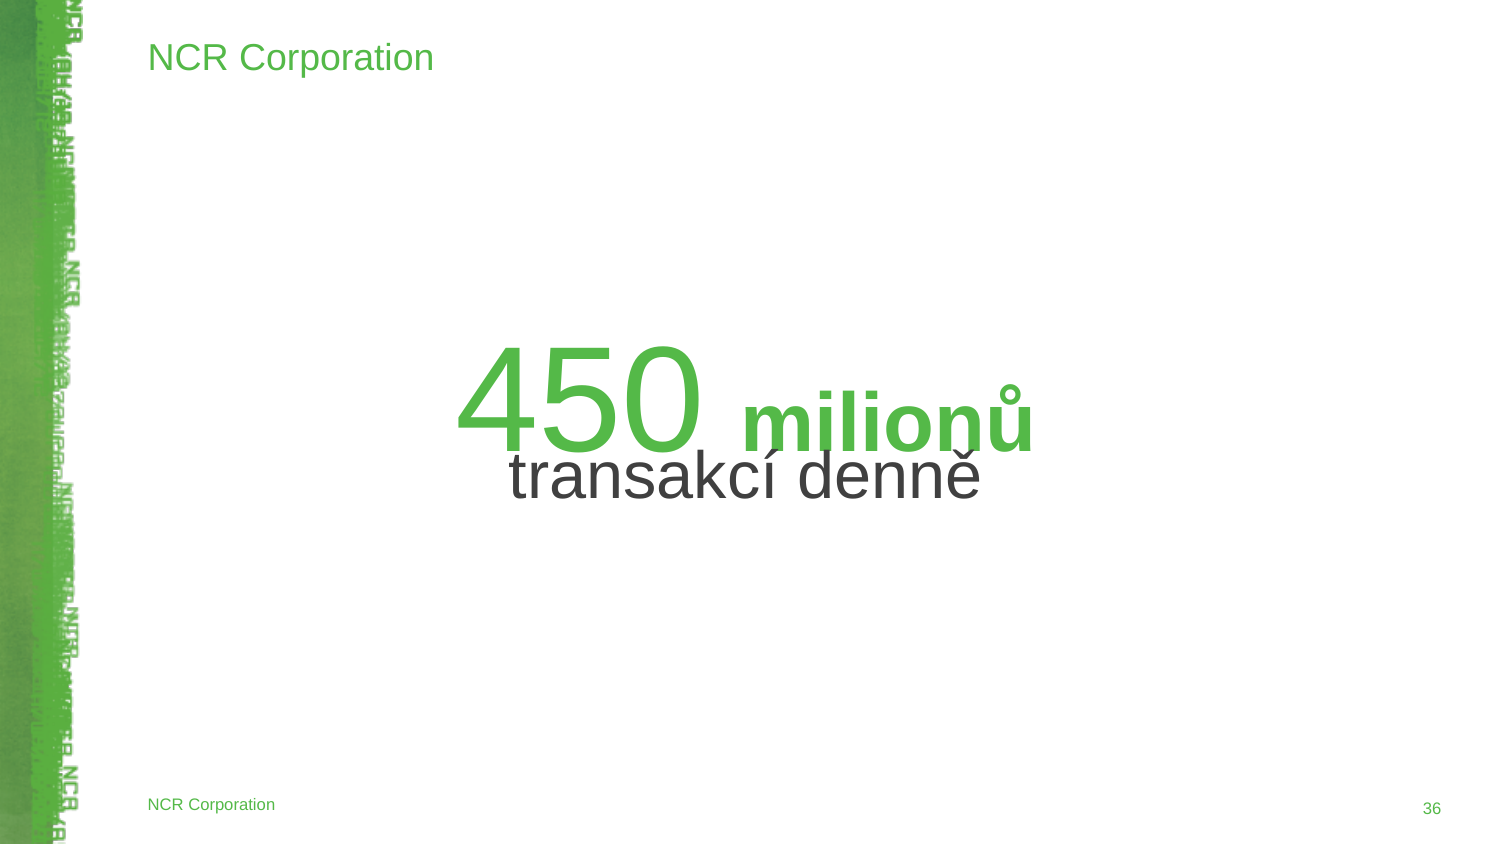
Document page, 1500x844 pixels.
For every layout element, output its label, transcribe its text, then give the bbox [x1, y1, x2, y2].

slide_number ‹#› [1412, 788, 1452, 826]
slide_number NCR Corporation [147, 781, 330, 827]
list NCR Corporation [147, 32, 1416, 151]
picture [0, 0, 83, 844]
text_box 450 milionů transakcí denně [316, 366, 1176, 545]
